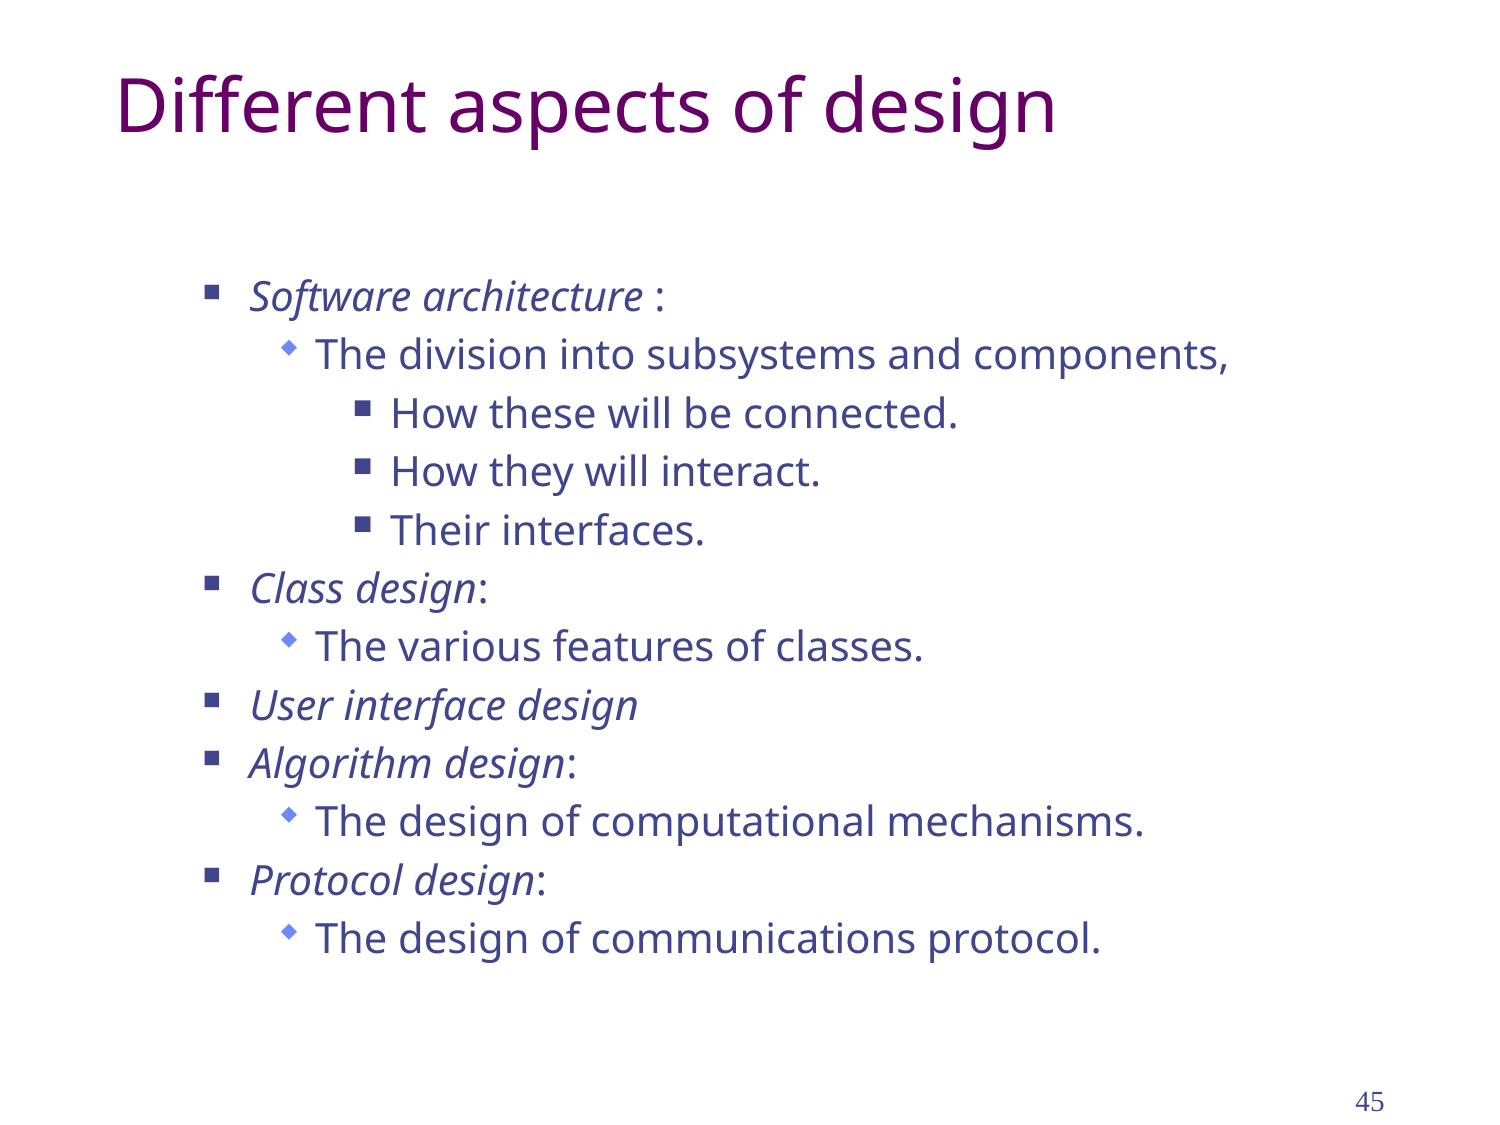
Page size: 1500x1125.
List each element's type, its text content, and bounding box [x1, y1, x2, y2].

title Different aspects of design [99, 50, 1375, 238]
list Software architecture : The division into subsystems and components, How these will be connected. How they will interact. Their interfaces. Class design: The various features of classes. User interface design Algorithm design: The design of computational mechanisms. Protocol design: The design of communications protocol. [112, 262, 1388, 938]
slide_number 45 [1325, 1050, 1400, 1125]
